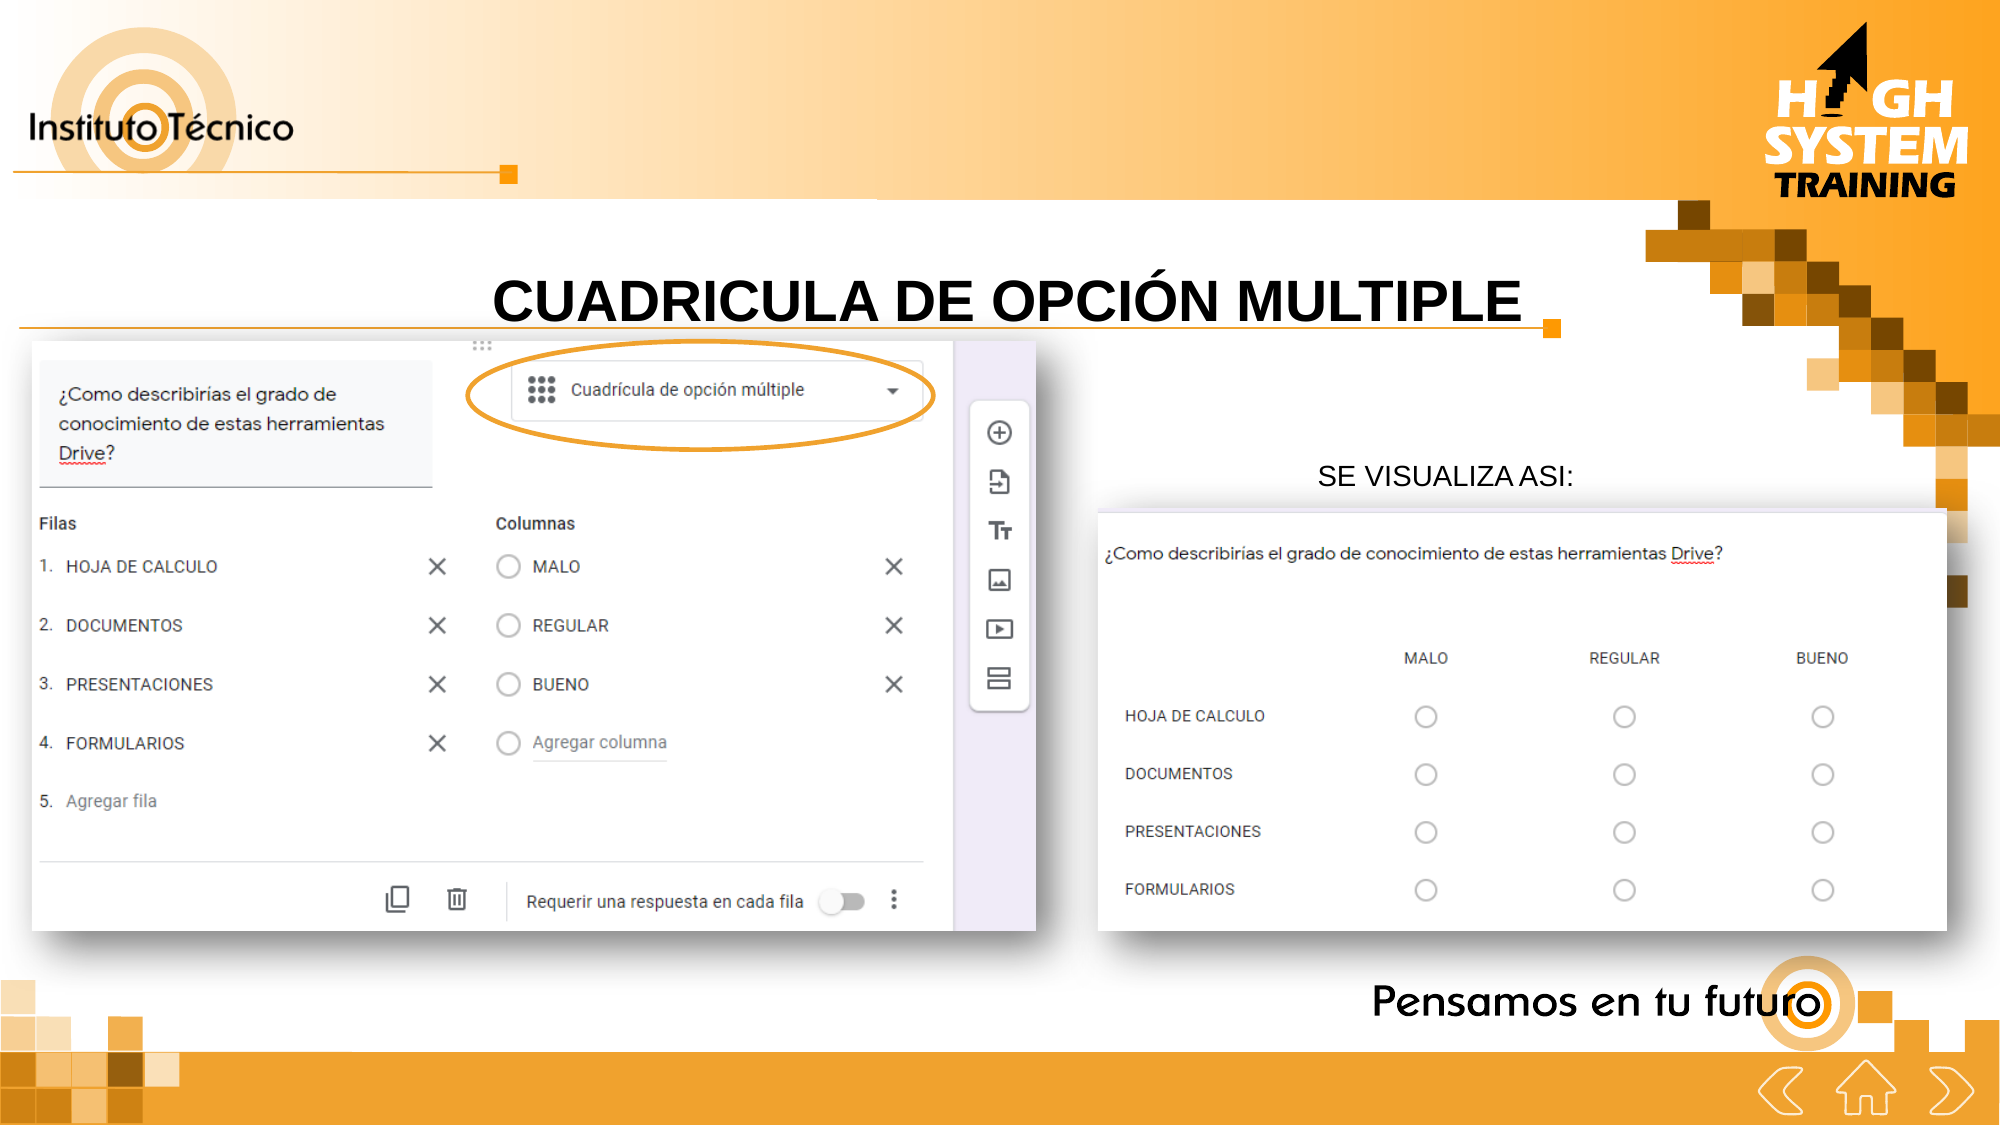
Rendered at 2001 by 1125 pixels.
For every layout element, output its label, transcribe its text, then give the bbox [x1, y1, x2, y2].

picture [1097, 507, 1948, 931]
text_box CUADRICULA DE OPCIÓN MULTIPLE [477, 255, 1539, 341]
text_box SE VISUALIZA ASI: [1302, 449, 1590, 500]
picture [31, 340, 1037, 931]
picture [4, 90, 318, 173]
